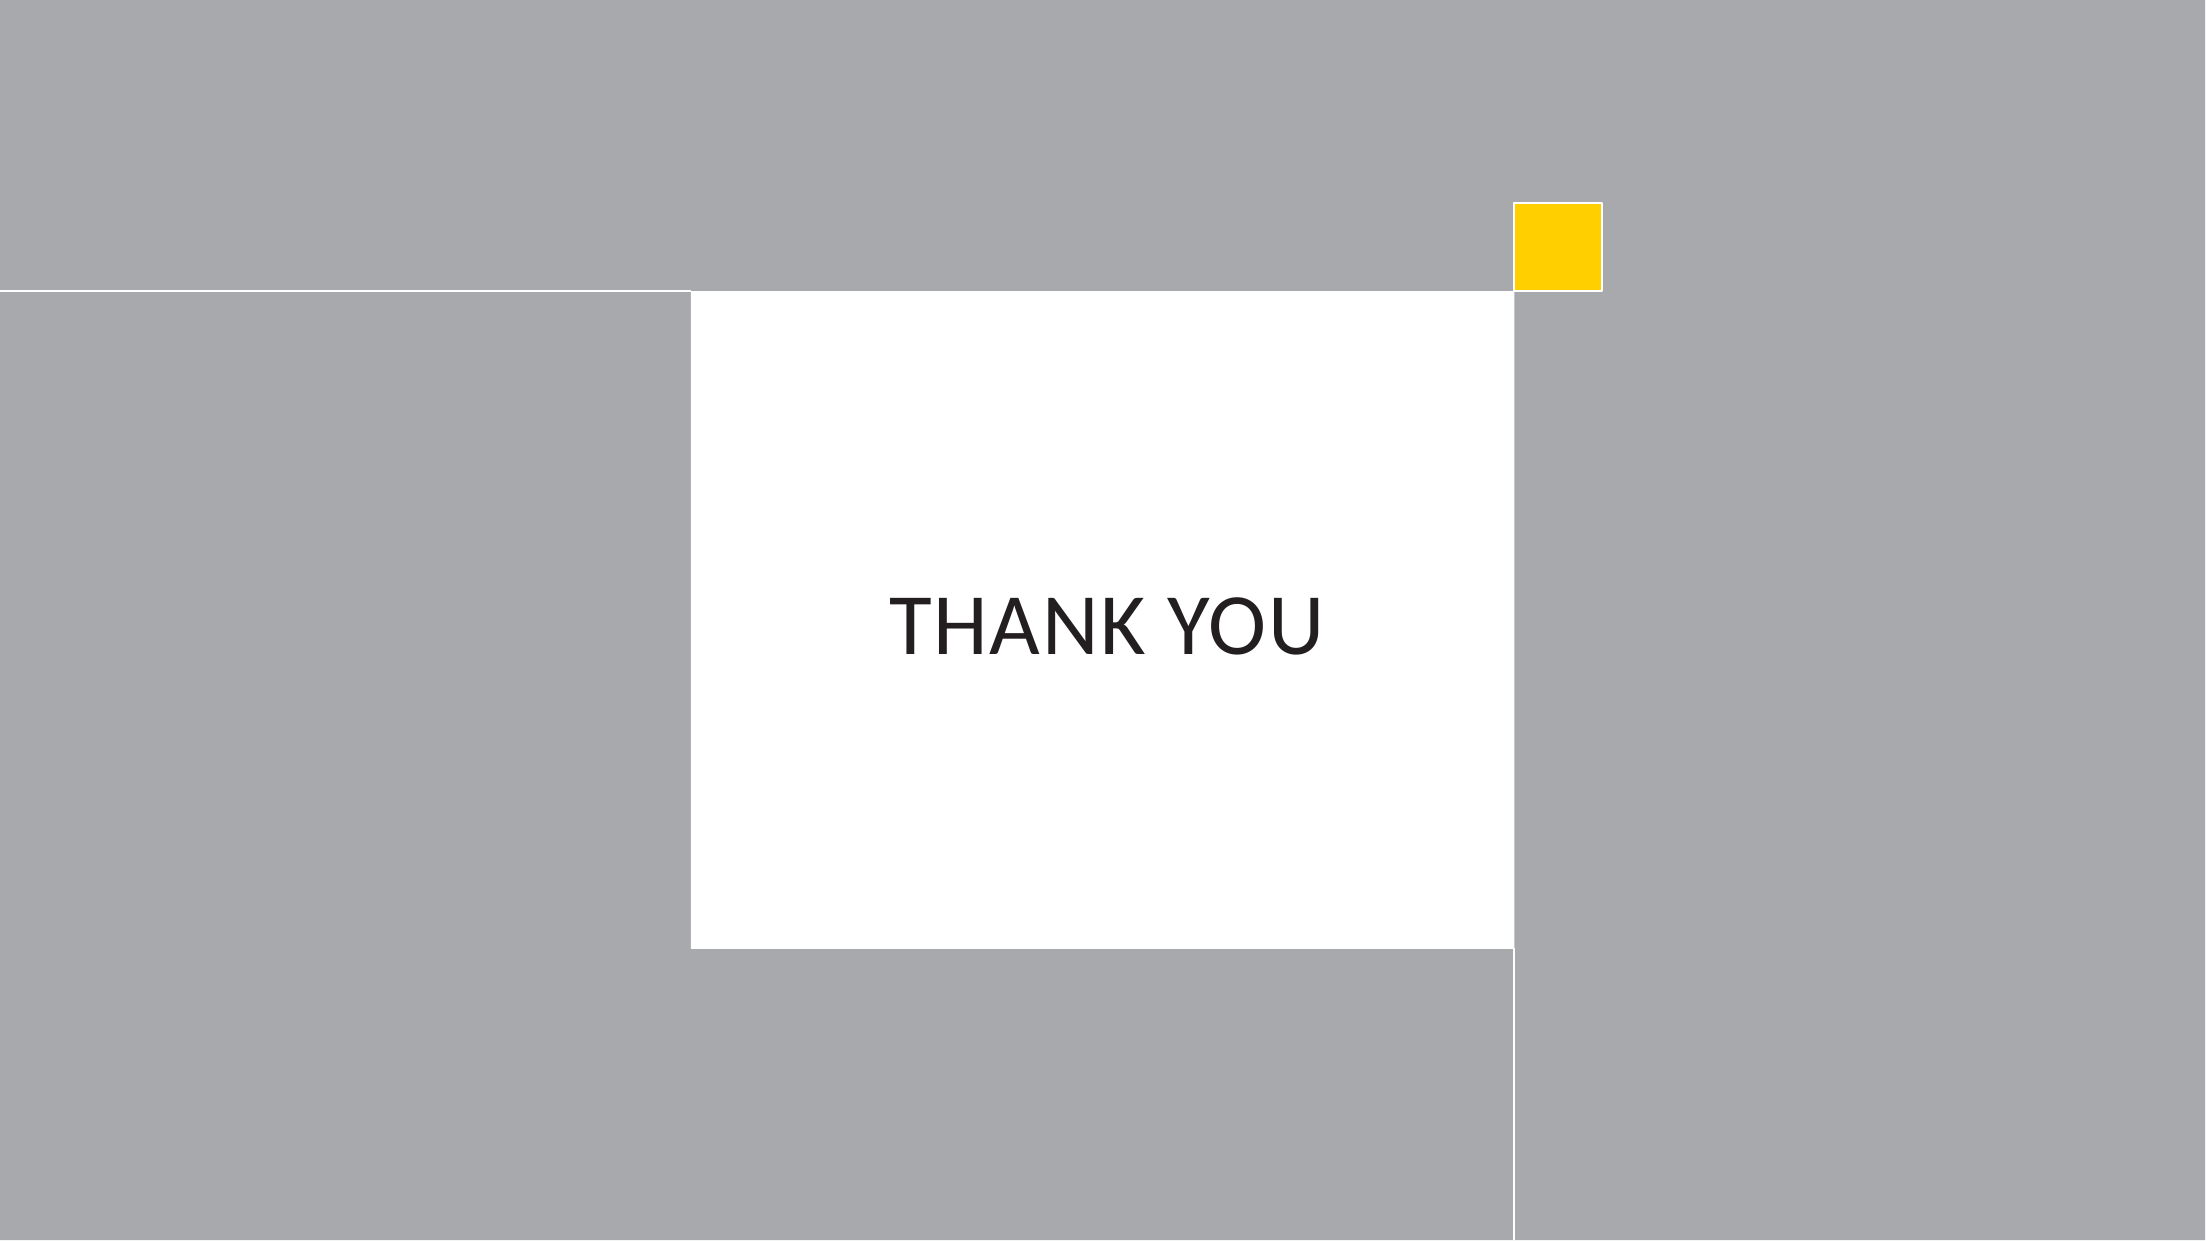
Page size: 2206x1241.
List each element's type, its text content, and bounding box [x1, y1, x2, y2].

text_box THANK YOU [887, 566, 1327, 672]
